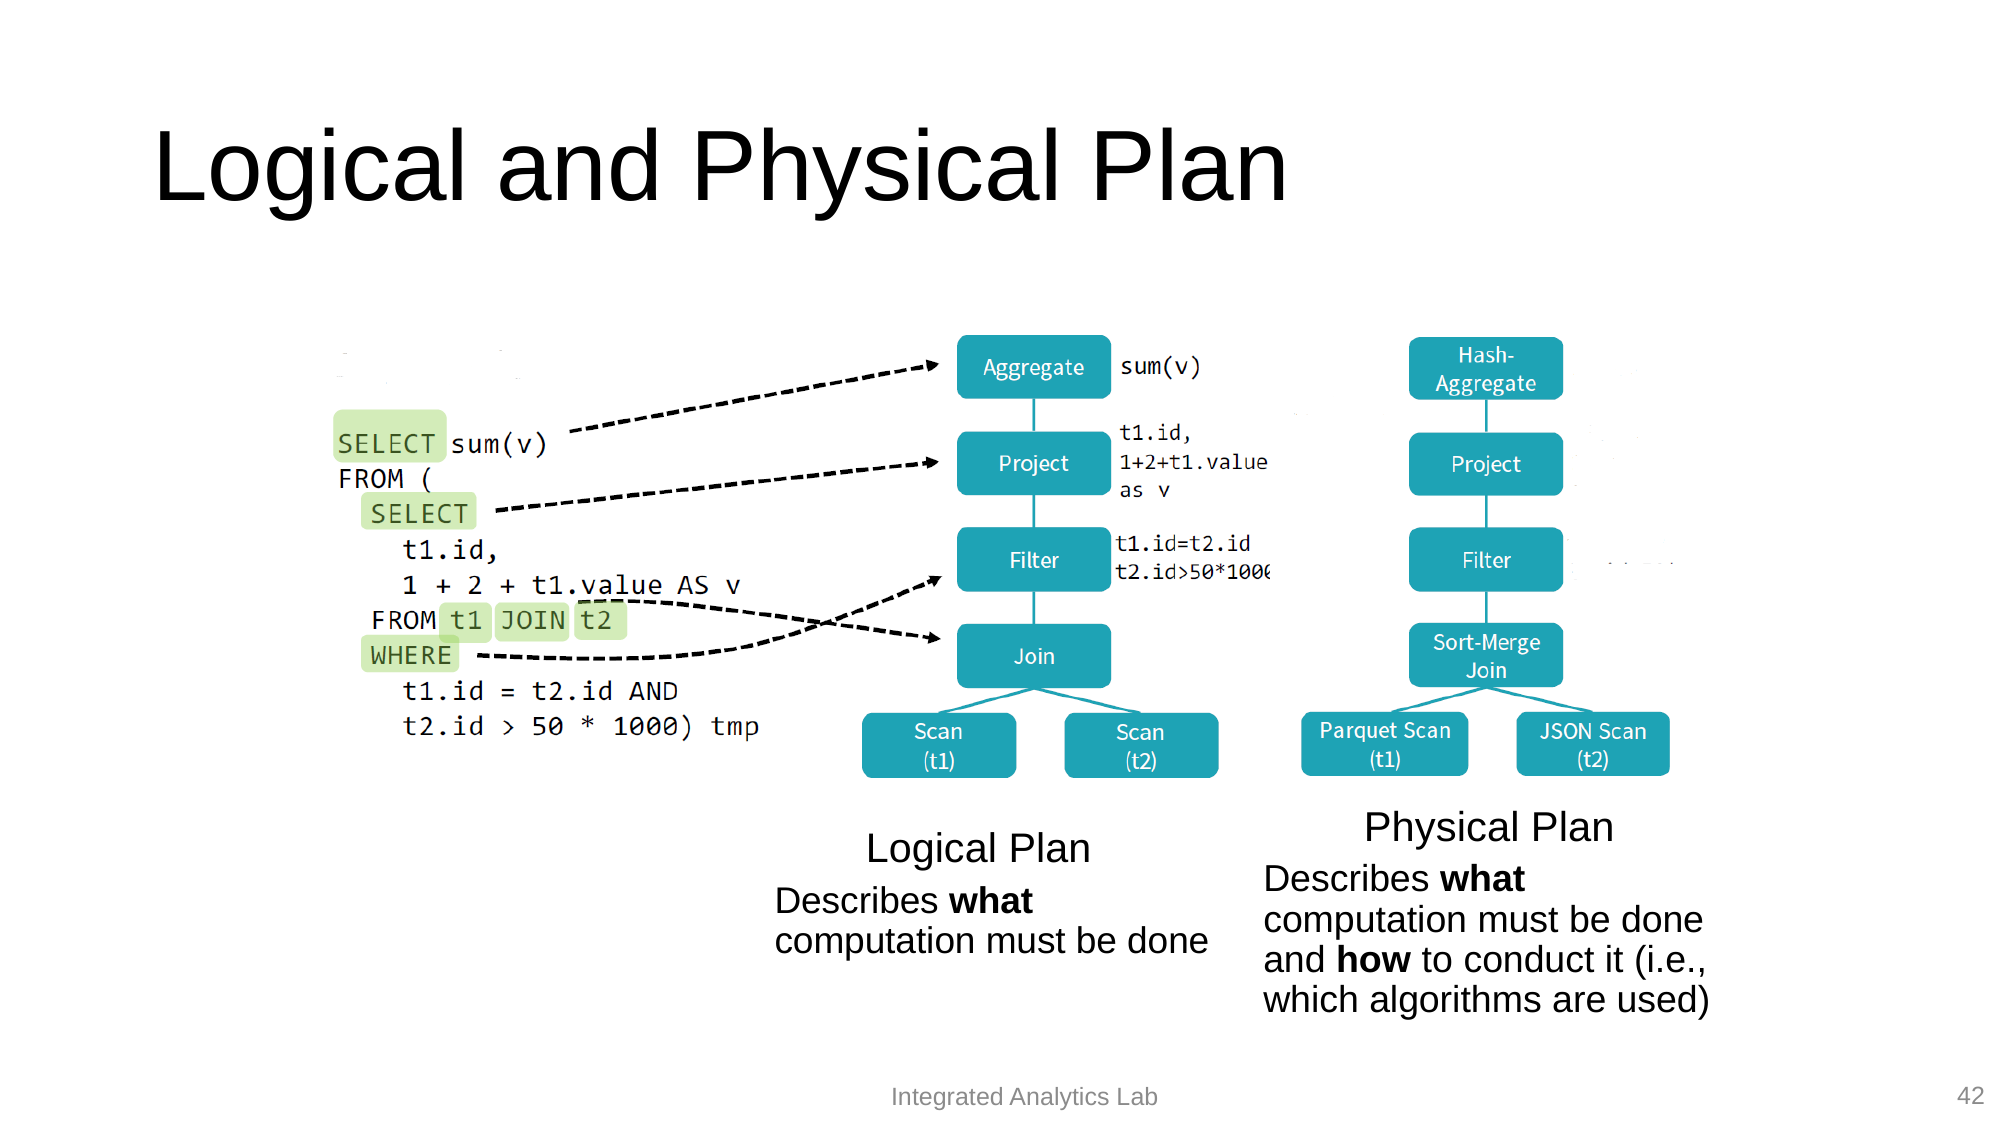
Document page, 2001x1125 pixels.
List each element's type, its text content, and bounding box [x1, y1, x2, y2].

title Logical and Physical Plan [137, 59, 1863, 278]
picture [320, 322, 1270, 782]
list Logical Plan Describes what computation must be done [726, 798, 1230, 990]
slide_number 42 [1550, 1065, 2000, 1125]
picture [1283, 329, 1681, 785]
text_box Physical Plan Describes what computation must be done and how to conduct it (i.e., which algorithms are used) [1230, 798, 1734, 1037]
